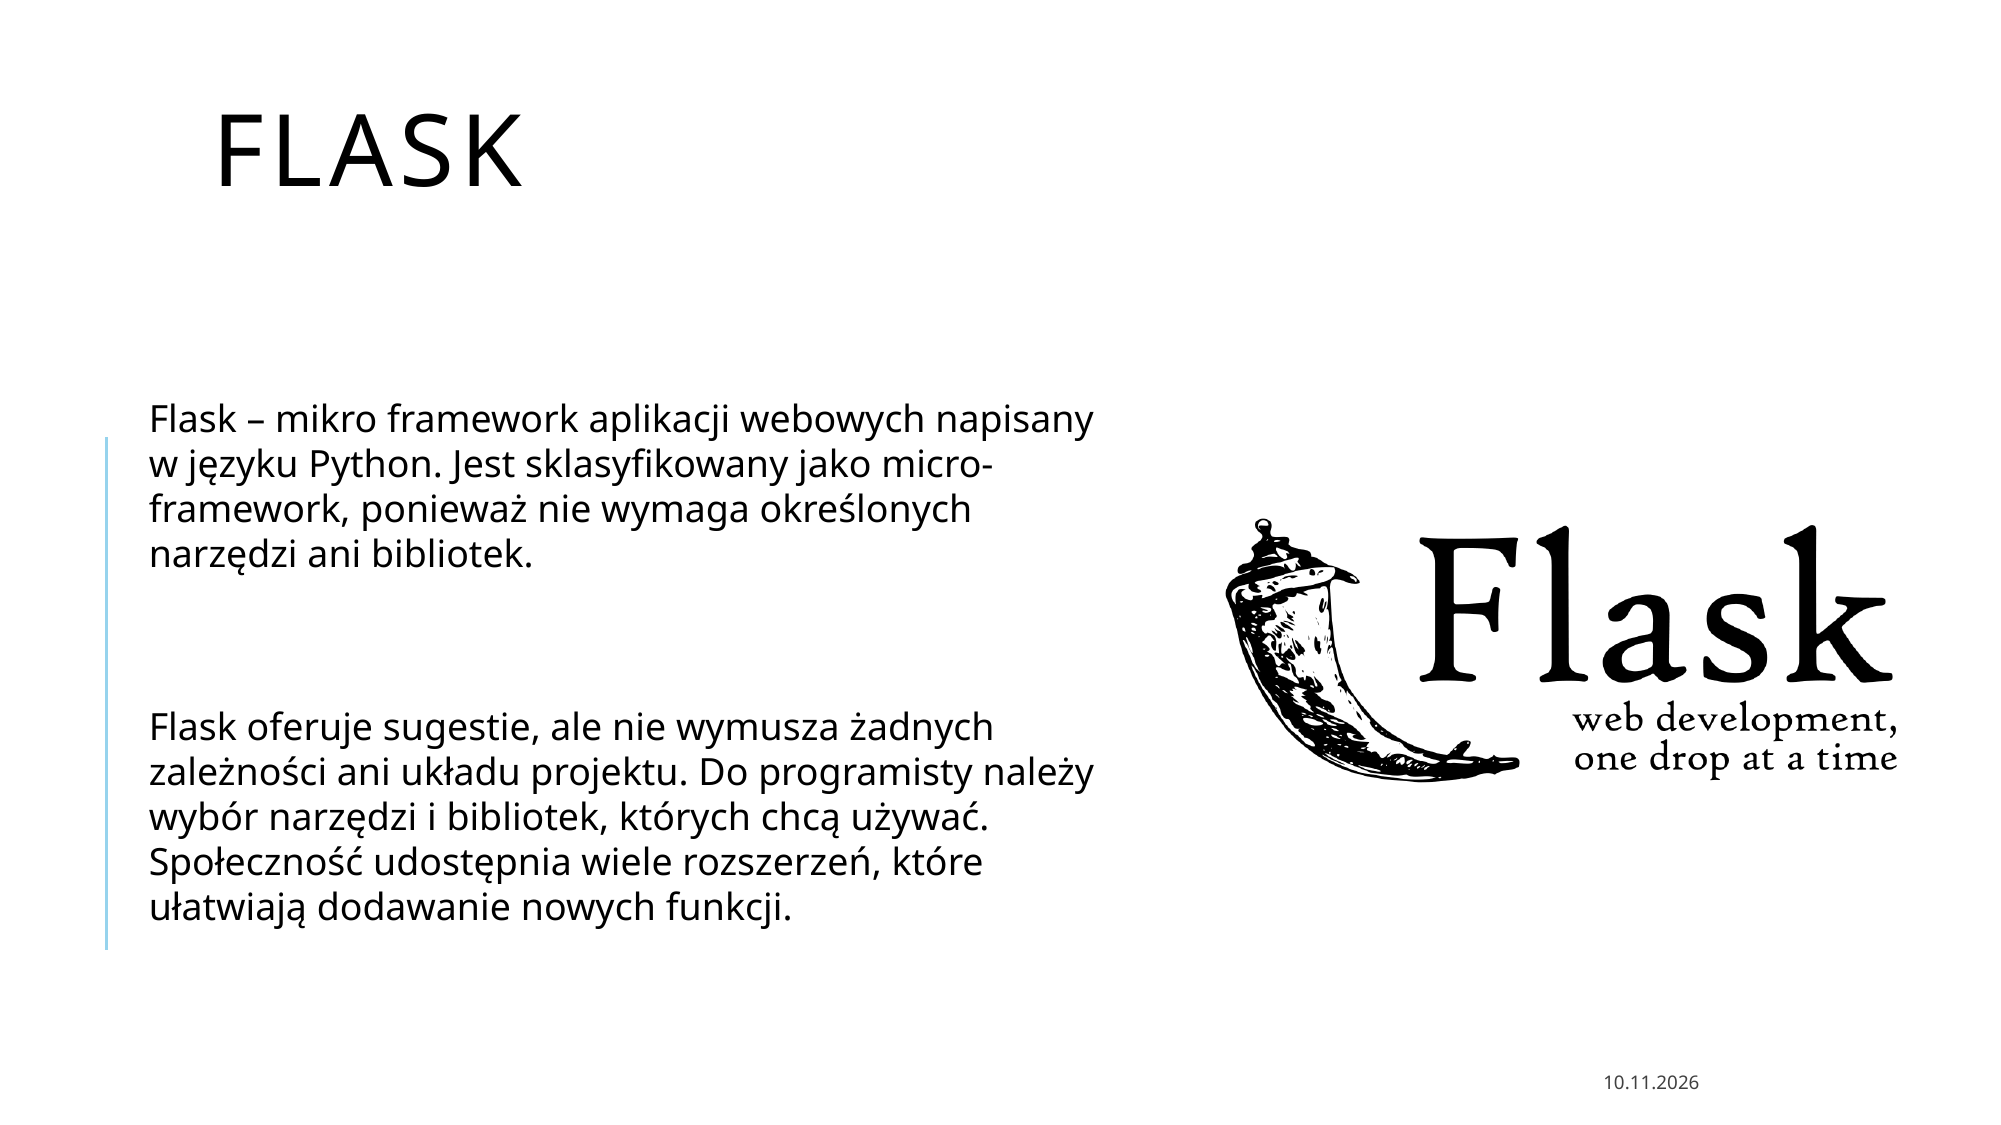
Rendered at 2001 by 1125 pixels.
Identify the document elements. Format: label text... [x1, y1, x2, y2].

text_box Flask – mikro framework aplikacji webowych napisany w języku Python. Jest sklasyfikowany jako micro-framework, ponieważ nie wymaga określonych narzędzi ani bibliotek. [133, 387, 1135, 583]
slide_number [1247, 1053, 1715, 1114]
picture [1207, 510, 1914, 788]
title FLASK [212, 99, 1824, 306]
text_box Flask oferuje sugestie, ale nie wymusza żadnych zależności ani układu projektu. Do programisty należy wybór narzędzi i bibliotek, których chcą używać. Społeczność udostępnia wiele rozszerzeń, które ułatwiają dodawanie nowych funkcji. [134, 695, 1134, 936]
